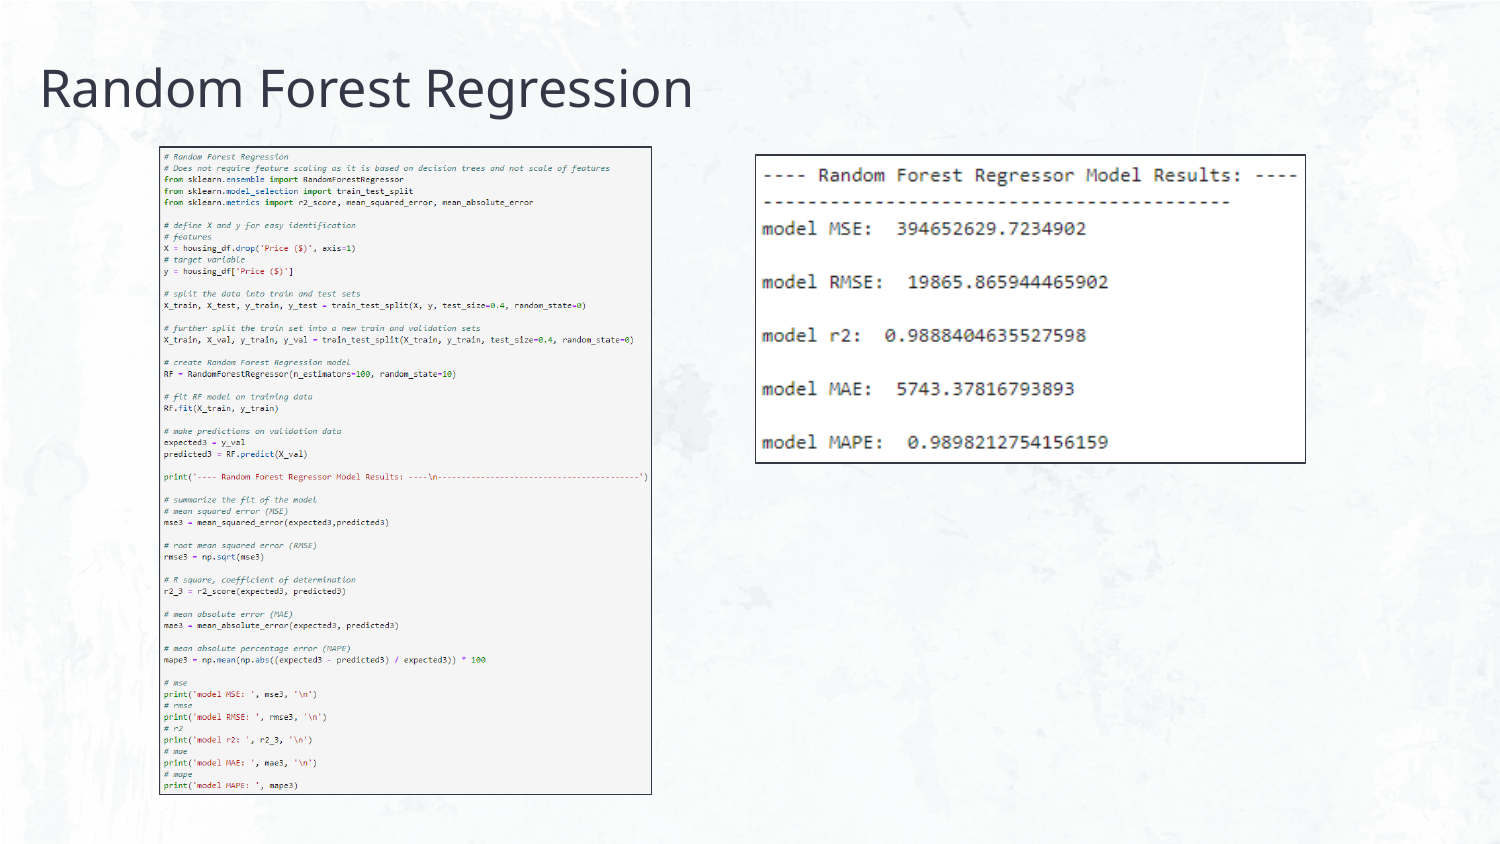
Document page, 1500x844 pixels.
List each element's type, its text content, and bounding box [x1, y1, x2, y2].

title Random Forest Regression [24, 31, 1291, 148]
picture [2, 2, 1500, 844]
